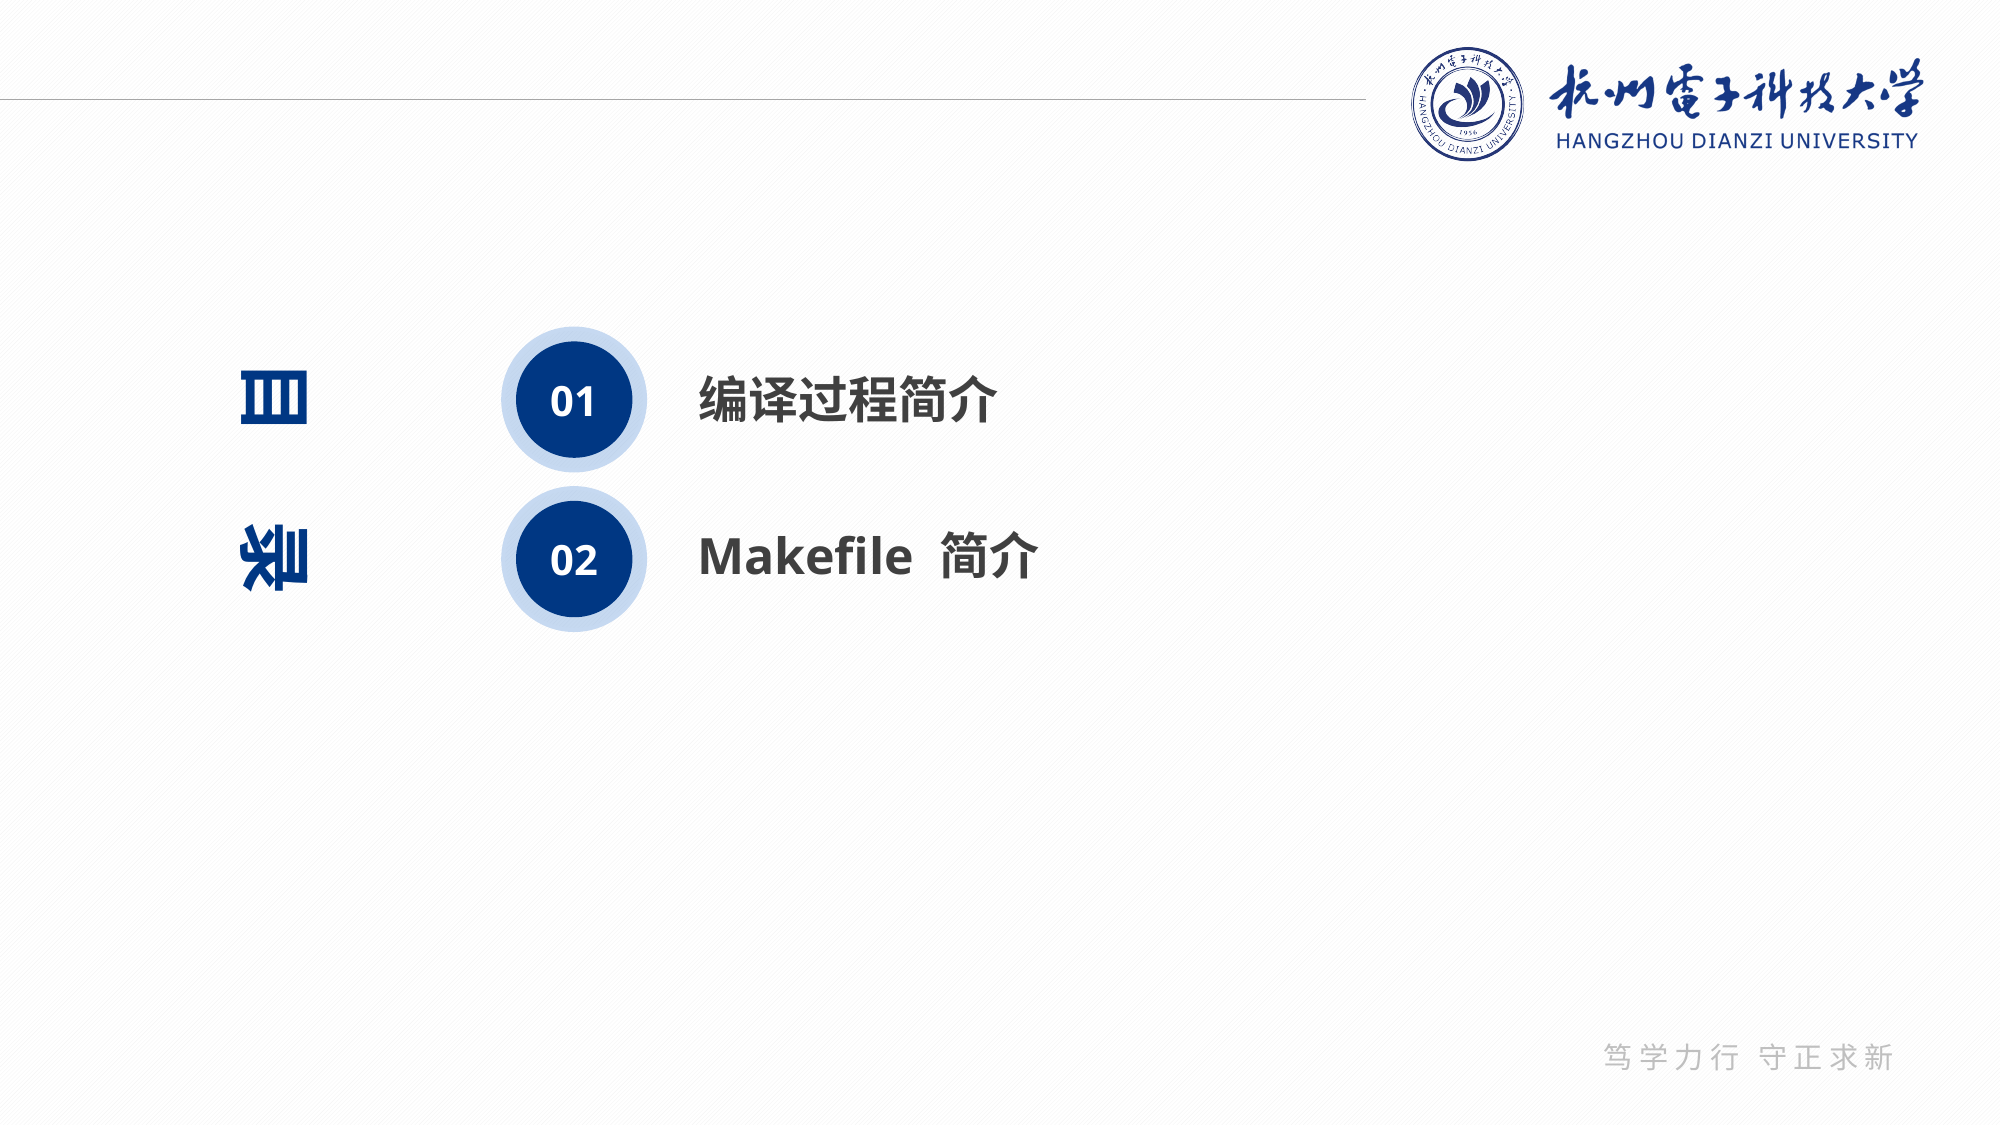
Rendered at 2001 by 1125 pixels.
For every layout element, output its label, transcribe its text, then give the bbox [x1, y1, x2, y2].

text_box 笃学力行 守正求新 [1587, 1031, 1895, 1082]
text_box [503, 487, 646, 631]
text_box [503, 328, 646, 471]
text_box Makefile 简介 [682, 516, 1205, 592]
picture [1409, 41, 1924, 167]
text_box 目 录 [208, 251, 330, 705]
text_box 编译过程简介 [683, 361, 1227, 437]
